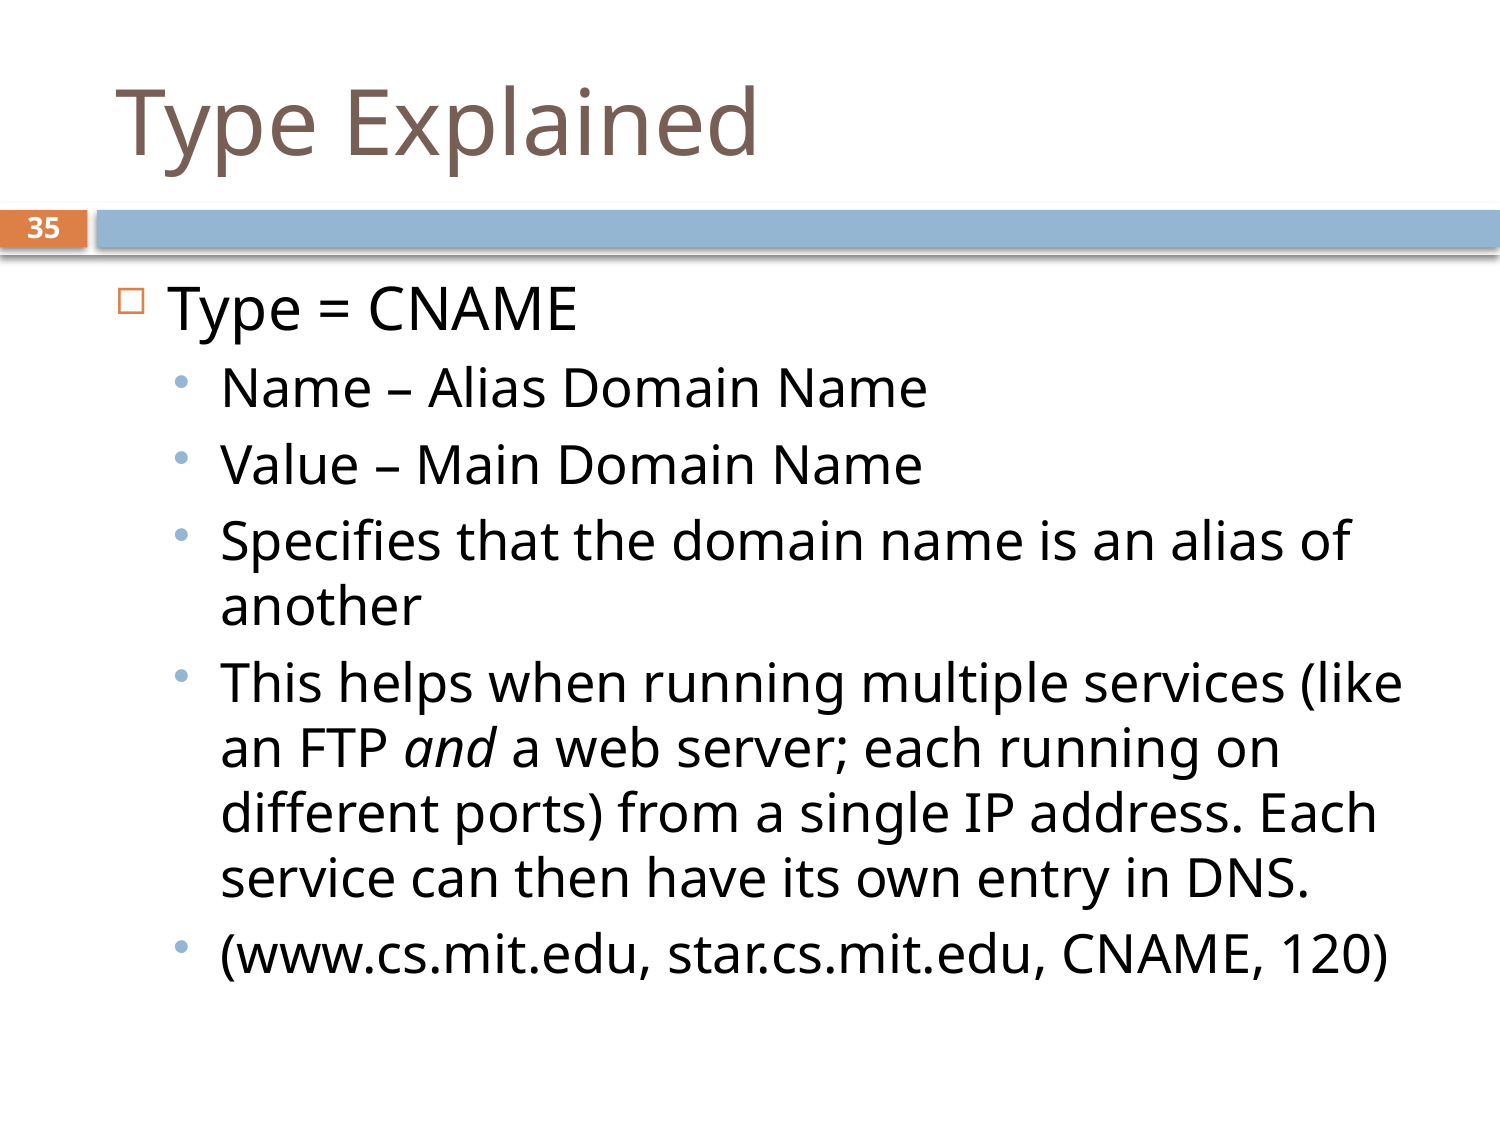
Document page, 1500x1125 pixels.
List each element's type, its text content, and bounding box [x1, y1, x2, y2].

list Type = CNAME Name – Alias Domain Name Value – Main Domain Name Specifies that the domain name is an alias of another This helps when running multiple services (like an FTP and a web server; each running on different ports) from a single IP address. Each service can then have its own entry in DNS. (www.cs.mit.edu, star.cs.mit.edu, CNAME, 120) [100, 262, 1438, 1000]
title Type Explained [100, 37, 1438, 200]
slide_number 35 [0, 208, 88, 249]
